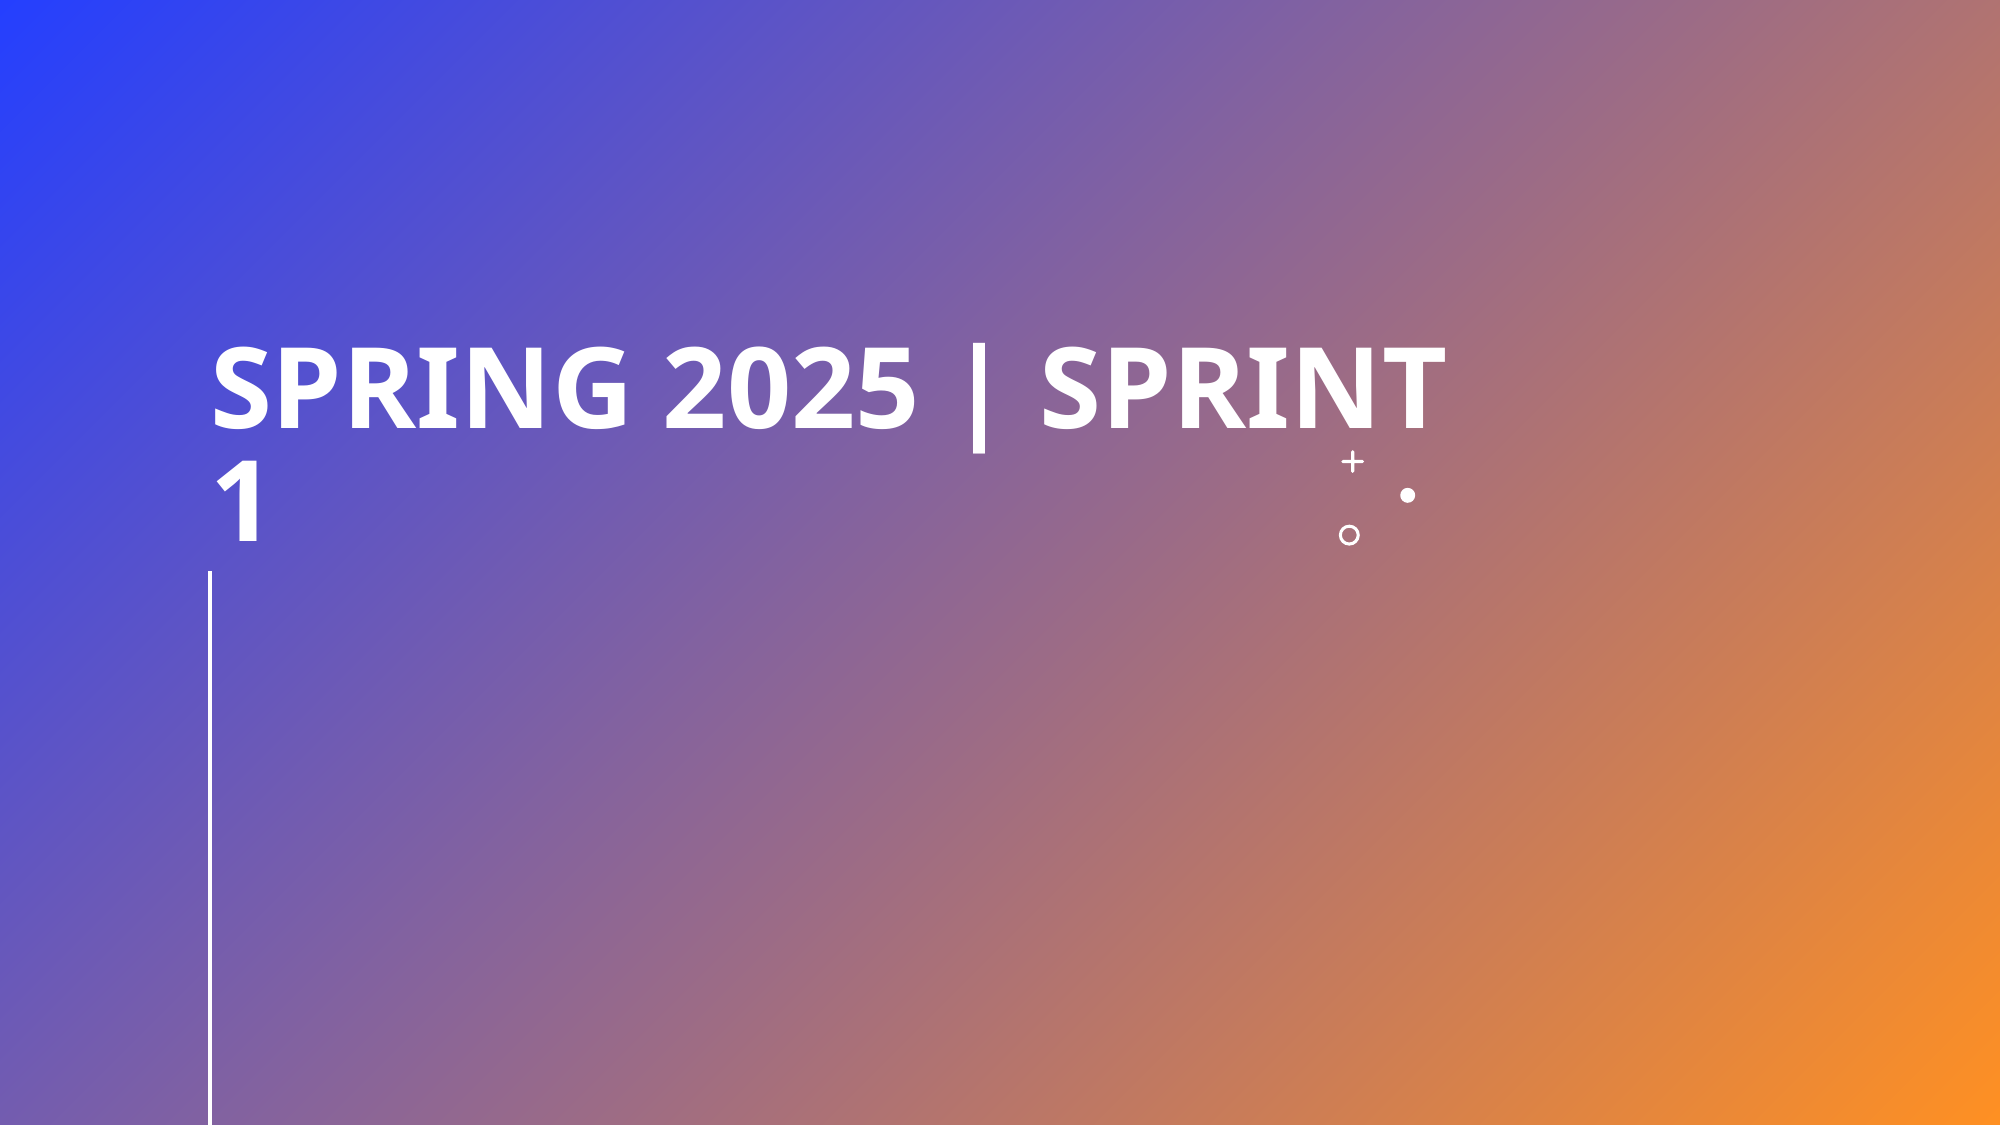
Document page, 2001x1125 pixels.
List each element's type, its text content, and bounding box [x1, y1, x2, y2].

title Spring 2025 | Sprint 1 [210, 58, 1520, 564]
